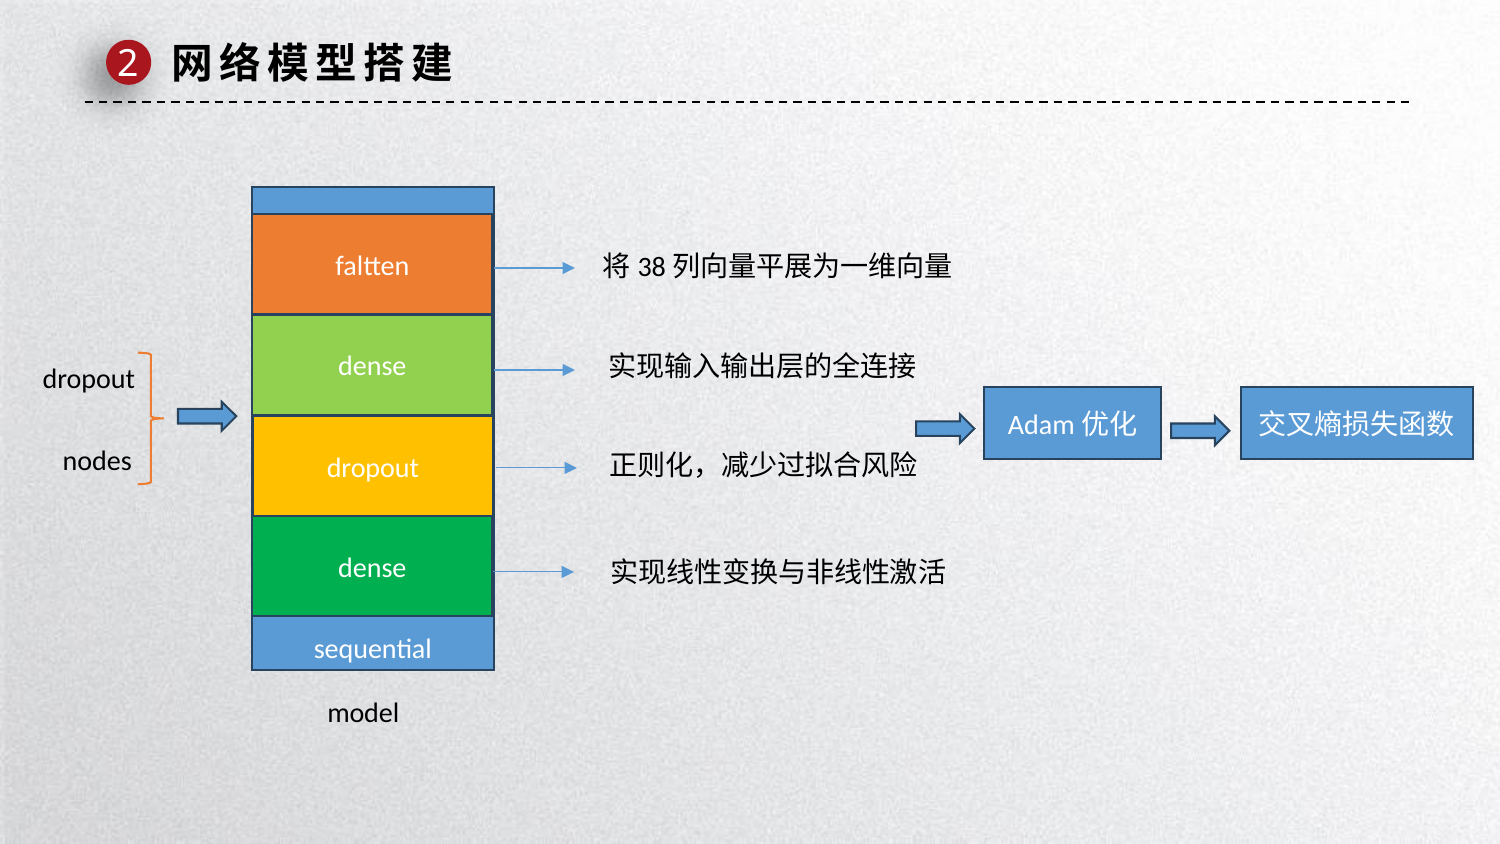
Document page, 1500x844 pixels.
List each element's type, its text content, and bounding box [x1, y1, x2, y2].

text_box dropout [27, 352, 151, 402]
text_box [176, 399, 238, 434]
text_box [915, 411, 976, 446]
text_box 正则化，减少过拟合风险 [594, 440, 933, 489]
text_box model [312, 687, 425, 736]
text_box sequential [251, 186, 495, 267]
text_box dense [251, 314, 493, 416]
text_box 2 [83, 33, 172, 90]
text_box 实现线性变换与非线性激活 [595, 547, 962, 596]
text_box 网络模型搭建 [156, 29, 469, 95]
text_box nodes [48, 435, 150, 484]
text_box 将38列向量平展为一维向量 [588, 241, 968, 290]
text_box 交叉熵损失函数 [1240, 386, 1474, 460]
text_box [137, 353, 164, 486]
text_box 实现输入输出层的全连接 [593, 340, 932, 390]
text_box Adam优化 [983, 386, 1162, 460]
text_box dense [251, 515, 493, 617]
text_box [1170, 413, 1231, 448]
text_box dropout [252, 415, 494, 517]
text_box sequential [251, 573, 495, 671]
picture [0, 0, 1500, 844]
text_box faltten [251, 213, 493, 314]
